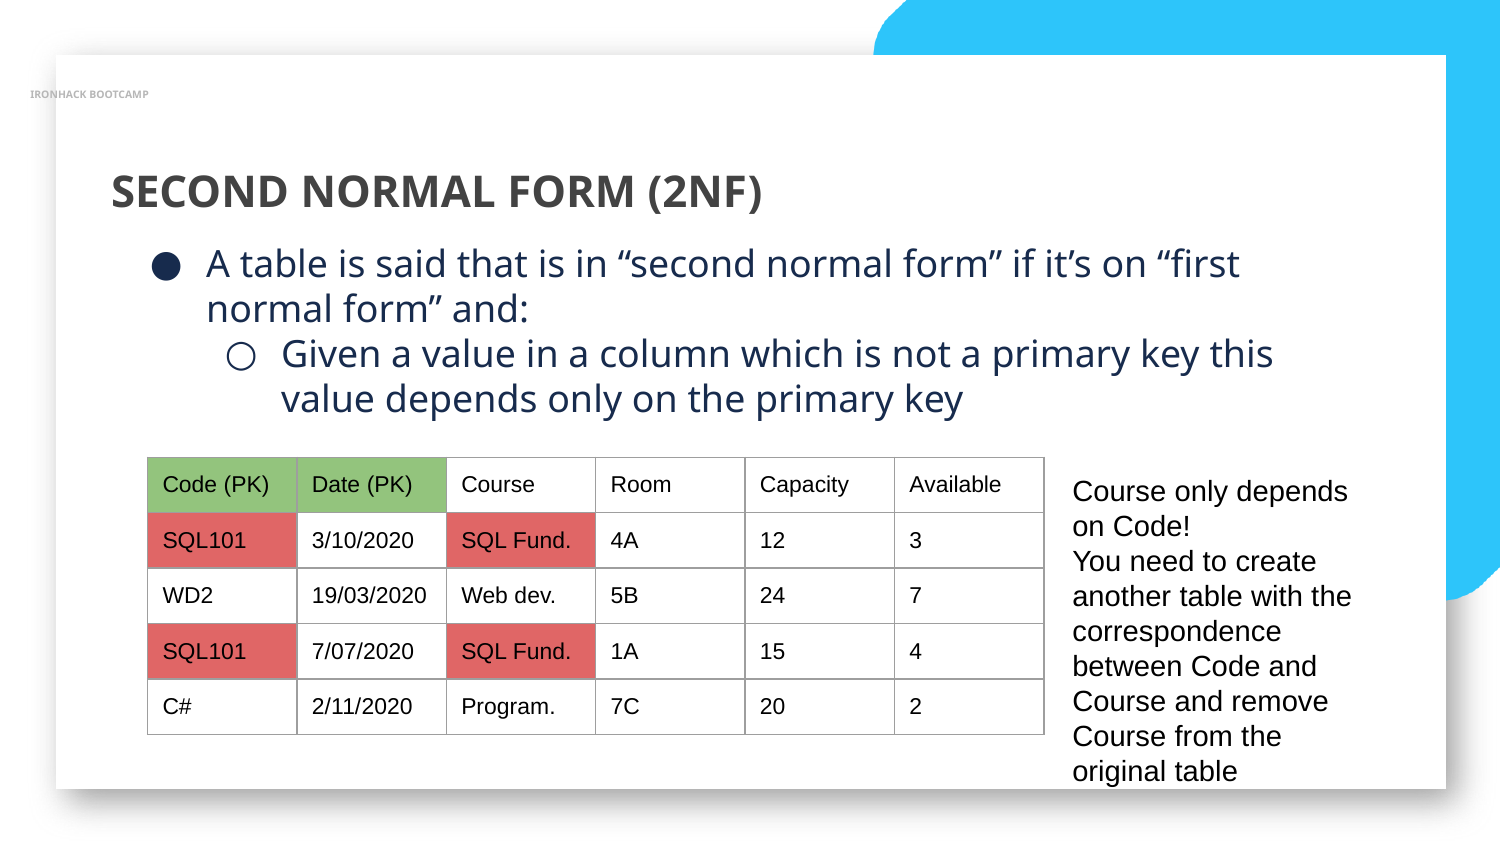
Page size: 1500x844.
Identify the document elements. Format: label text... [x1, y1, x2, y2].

table_header Room [596, 458, 744, 512]
text_box SECOND NORMAL FORM (2NF) [96, 149, 1417, 266]
table_cell Web dev. [447, 569, 595, 623]
table_cell 19/03/2020 [298, 569, 446, 623]
table_cell C# [148, 680, 296, 734]
table_cell Program. [447, 680, 595, 734]
table_cell SQL101 [148, 624, 296, 678]
table_cell 3/10/2020 [298, 513, 446, 567]
table_cell 4A [596, 513, 744, 567]
table_cell 5B [596, 569, 744, 623]
table_cell SQL Fund. [447, 624, 595, 678]
table_header Course [447, 458, 595, 512]
table_cell 24 [746, 569, 894, 623]
table_cell 12 [746, 513, 894, 567]
table_header Code (PK) [148, 458, 296, 512]
table_cell 7 [895, 569, 1043, 623]
table_header Available [895, 458, 1043, 512]
table_cell 2/11/2020 [298, 680, 446, 734]
table_cell 7C [596, 680, 744, 734]
text_box A table is said that is in “second normal form” if it’s on “first normal form” and: Given a value in a column which is not a primary key this value depends only on the primary key [115, 224, 1389, 708]
table_cell SQL101 [148, 513, 296, 567]
table_cell 20 [746, 680, 894, 734]
table_cell 7/07/2020 [298, 624, 446, 678]
table_cell 4 [895, 624, 1043, 678]
table_header Date (PK) [298, 458, 446, 512]
table_header Capacity [746, 458, 894, 512]
text_box Course only depends on Code! You need to create another table with the correspondence between Code and Course and remove Course from the original table [1057, 457, 1396, 732]
table_cell WD2 [148, 569, 296, 623]
table_cell 3 [895, 513, 1043, 567]
text_box IRONHACK BOOTCAMP [15, 71, 354, 108]
table_cell 1A [596, 624, 744, 678]
picture [0, 0, 1500, 844]
table_cell SQL Fund. [447, 513, 595, 567]
table_cell 15 [746, 624, 894, 678]
table_cell 2 [895, 680, 1043, 734]
